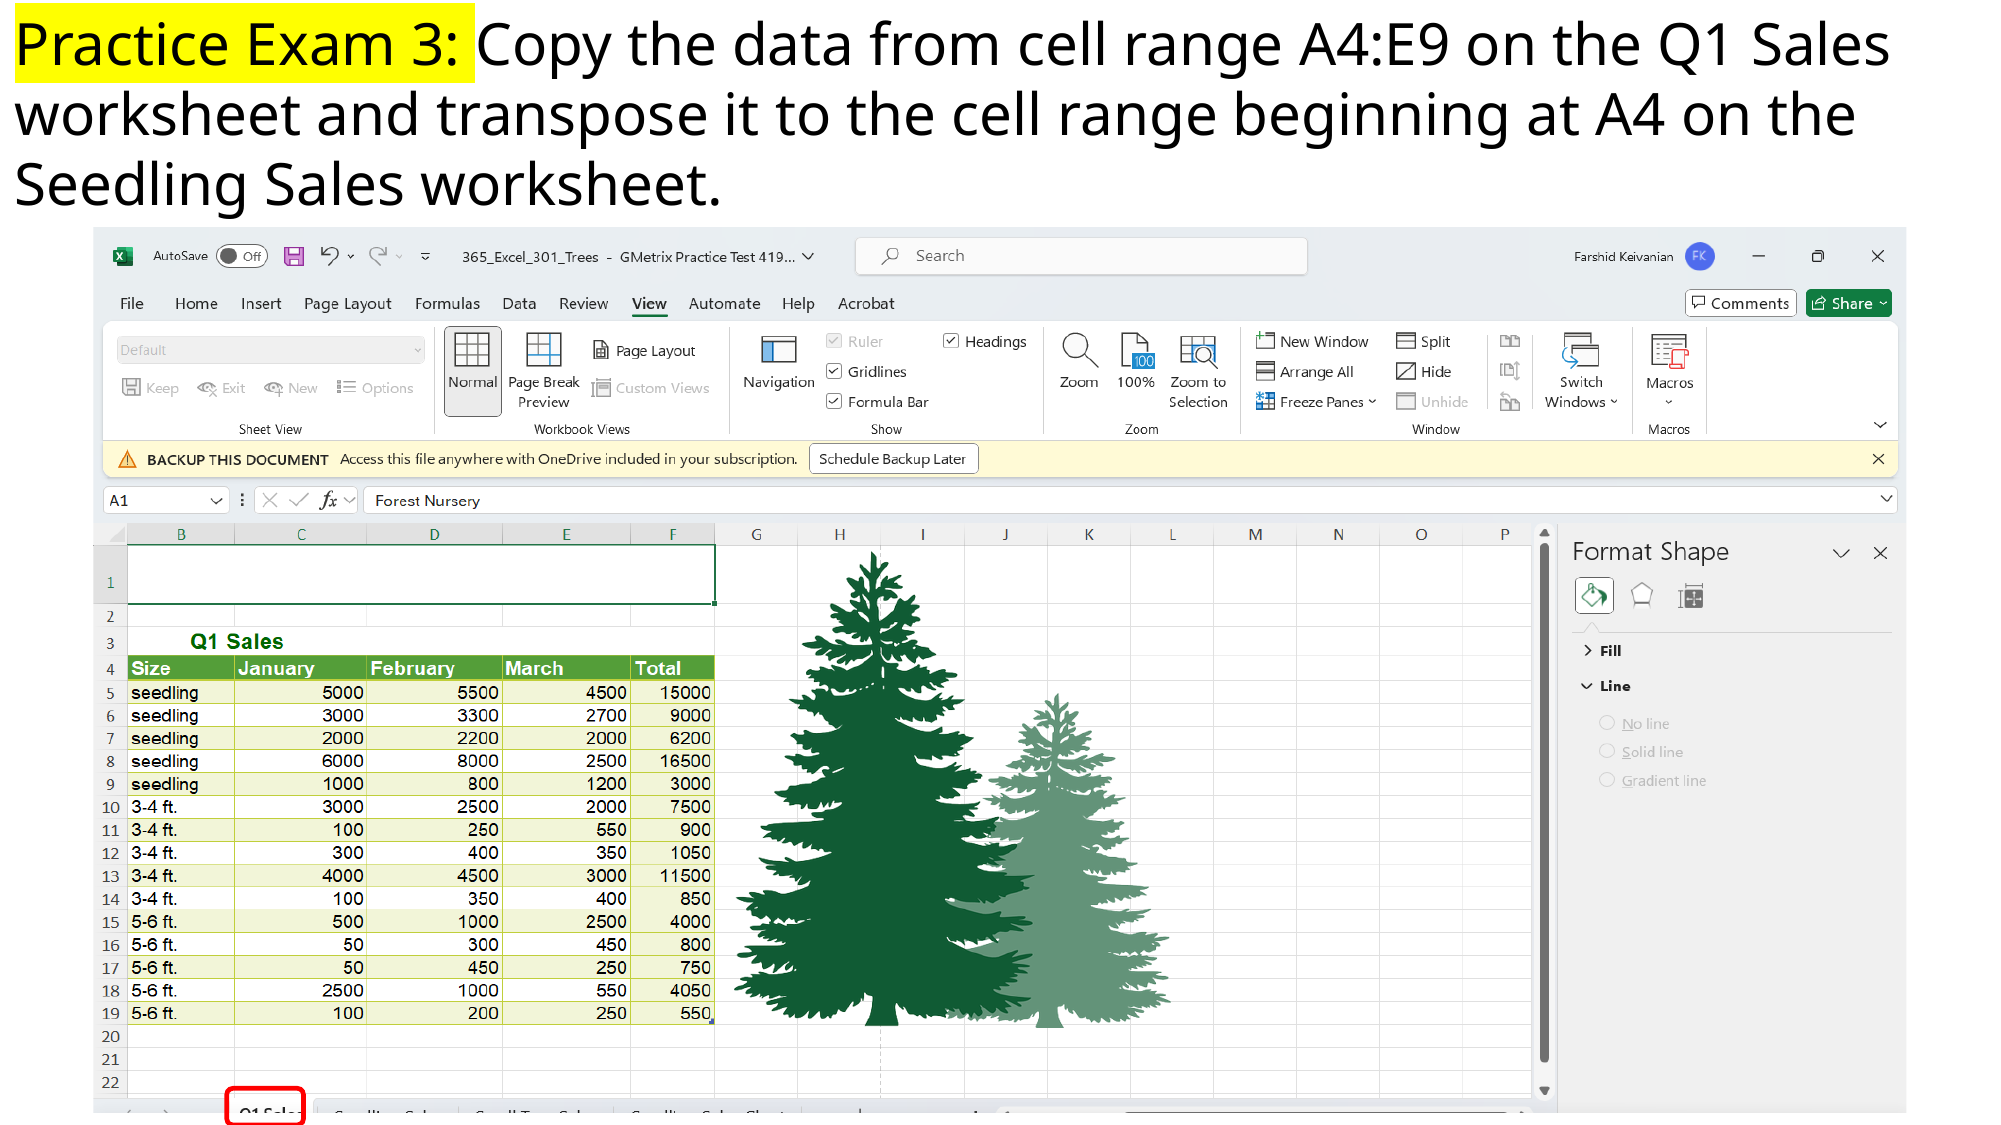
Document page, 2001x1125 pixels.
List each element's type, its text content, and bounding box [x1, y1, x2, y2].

text_box [225, 1114, 306, 1125]
text_box Practice Exam 3: Copy the data from cell range A4:E9 on the Q1 Sales worksheet and transpose it to the cell range beginning at A4 on the Seedling Sales worksheet. [0, 0, 2000, 225]
picture [92, 226, 1908, 1114]
